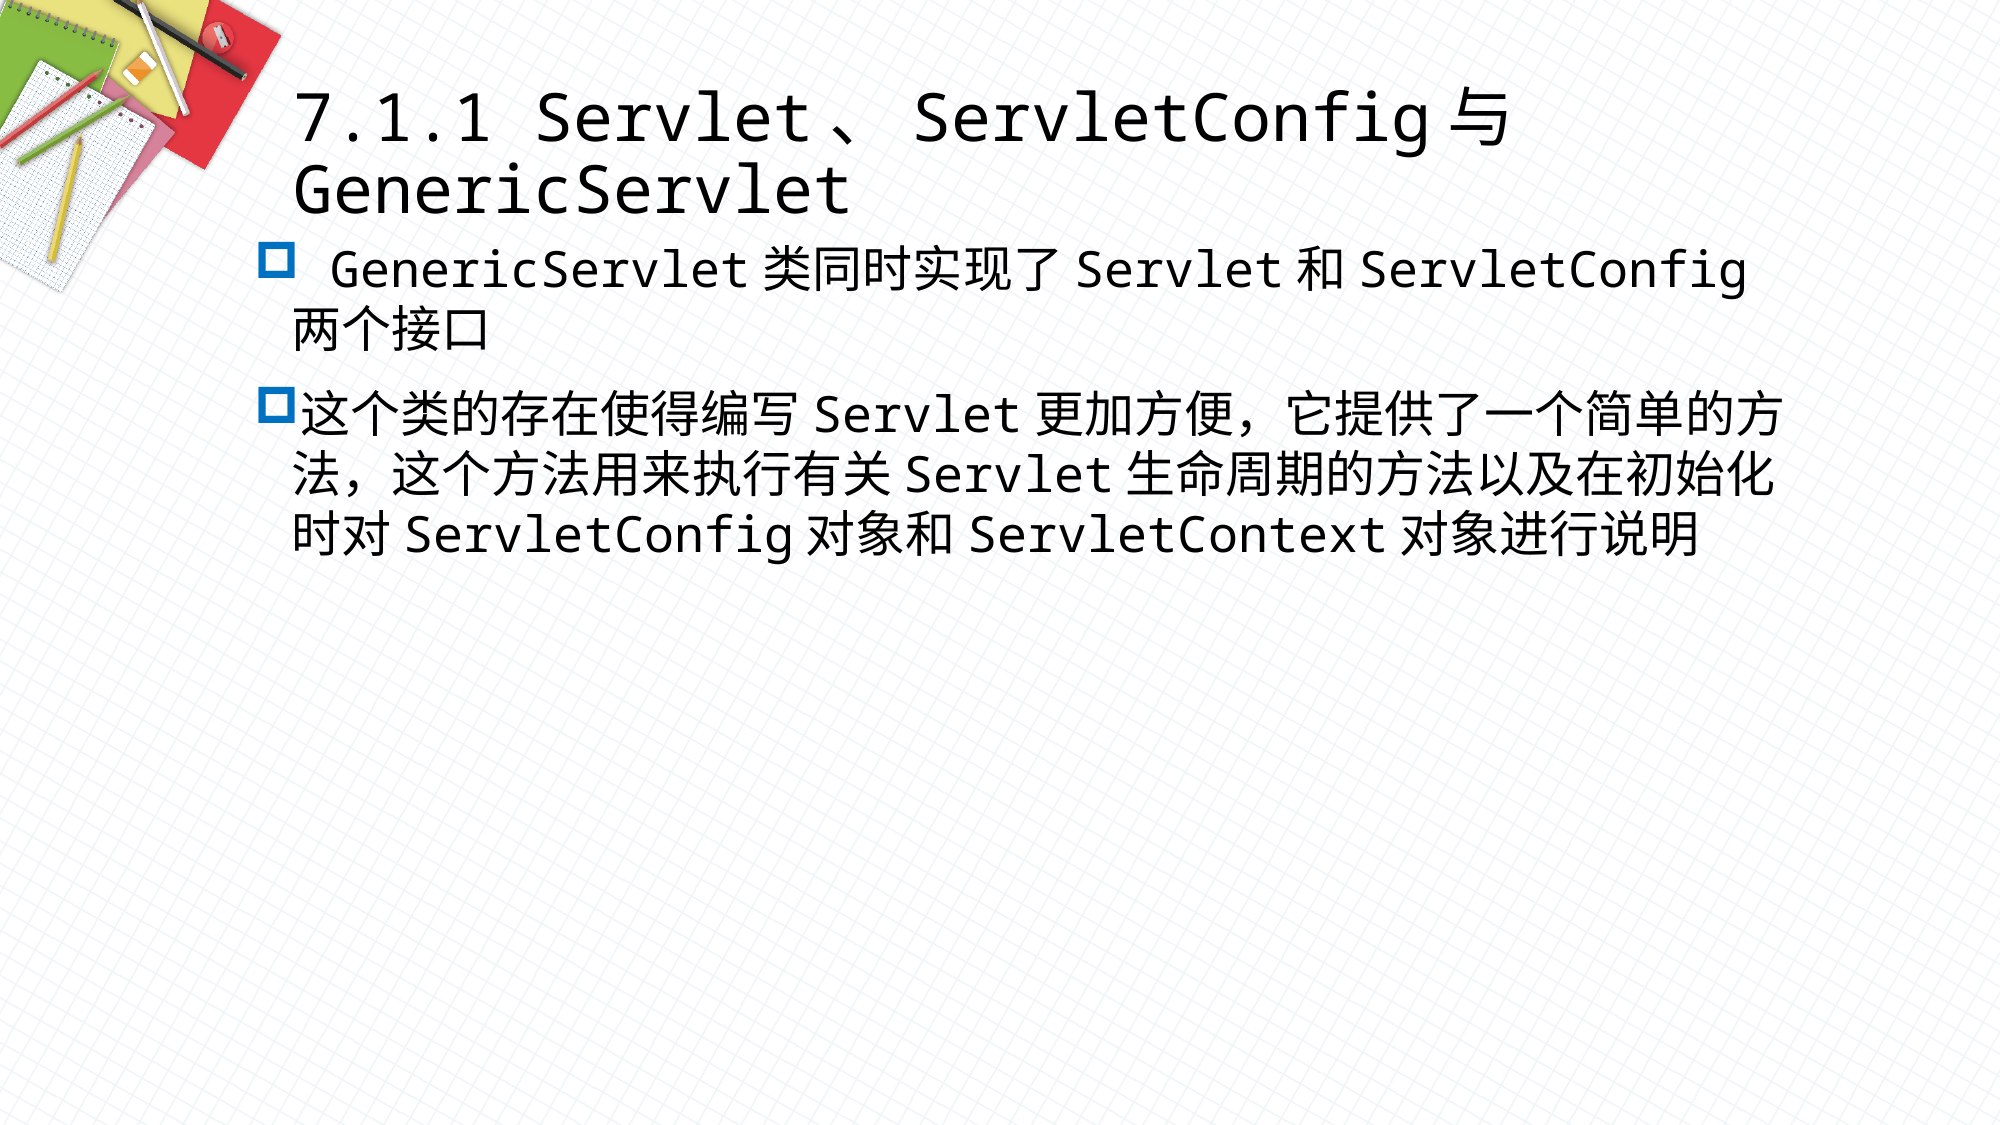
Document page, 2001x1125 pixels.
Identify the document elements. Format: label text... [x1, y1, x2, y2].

list 7.1.1 Servlet、ServletConfig与GenericServlet [278, 76, 1767, 173]
list GenericServlet类同时实现了Servlet和ServletConfig两个接口 这个类的存在使得编写Servlet更加方便，它提供了一个简单的方法，这个方法用来执行有关Servlet生命周期的方法以及在初始化时对ServletConfig对象和ServletContext对象进行说明 [239, 229, 1806, 897]
picture [0, 0, 289, 298]
